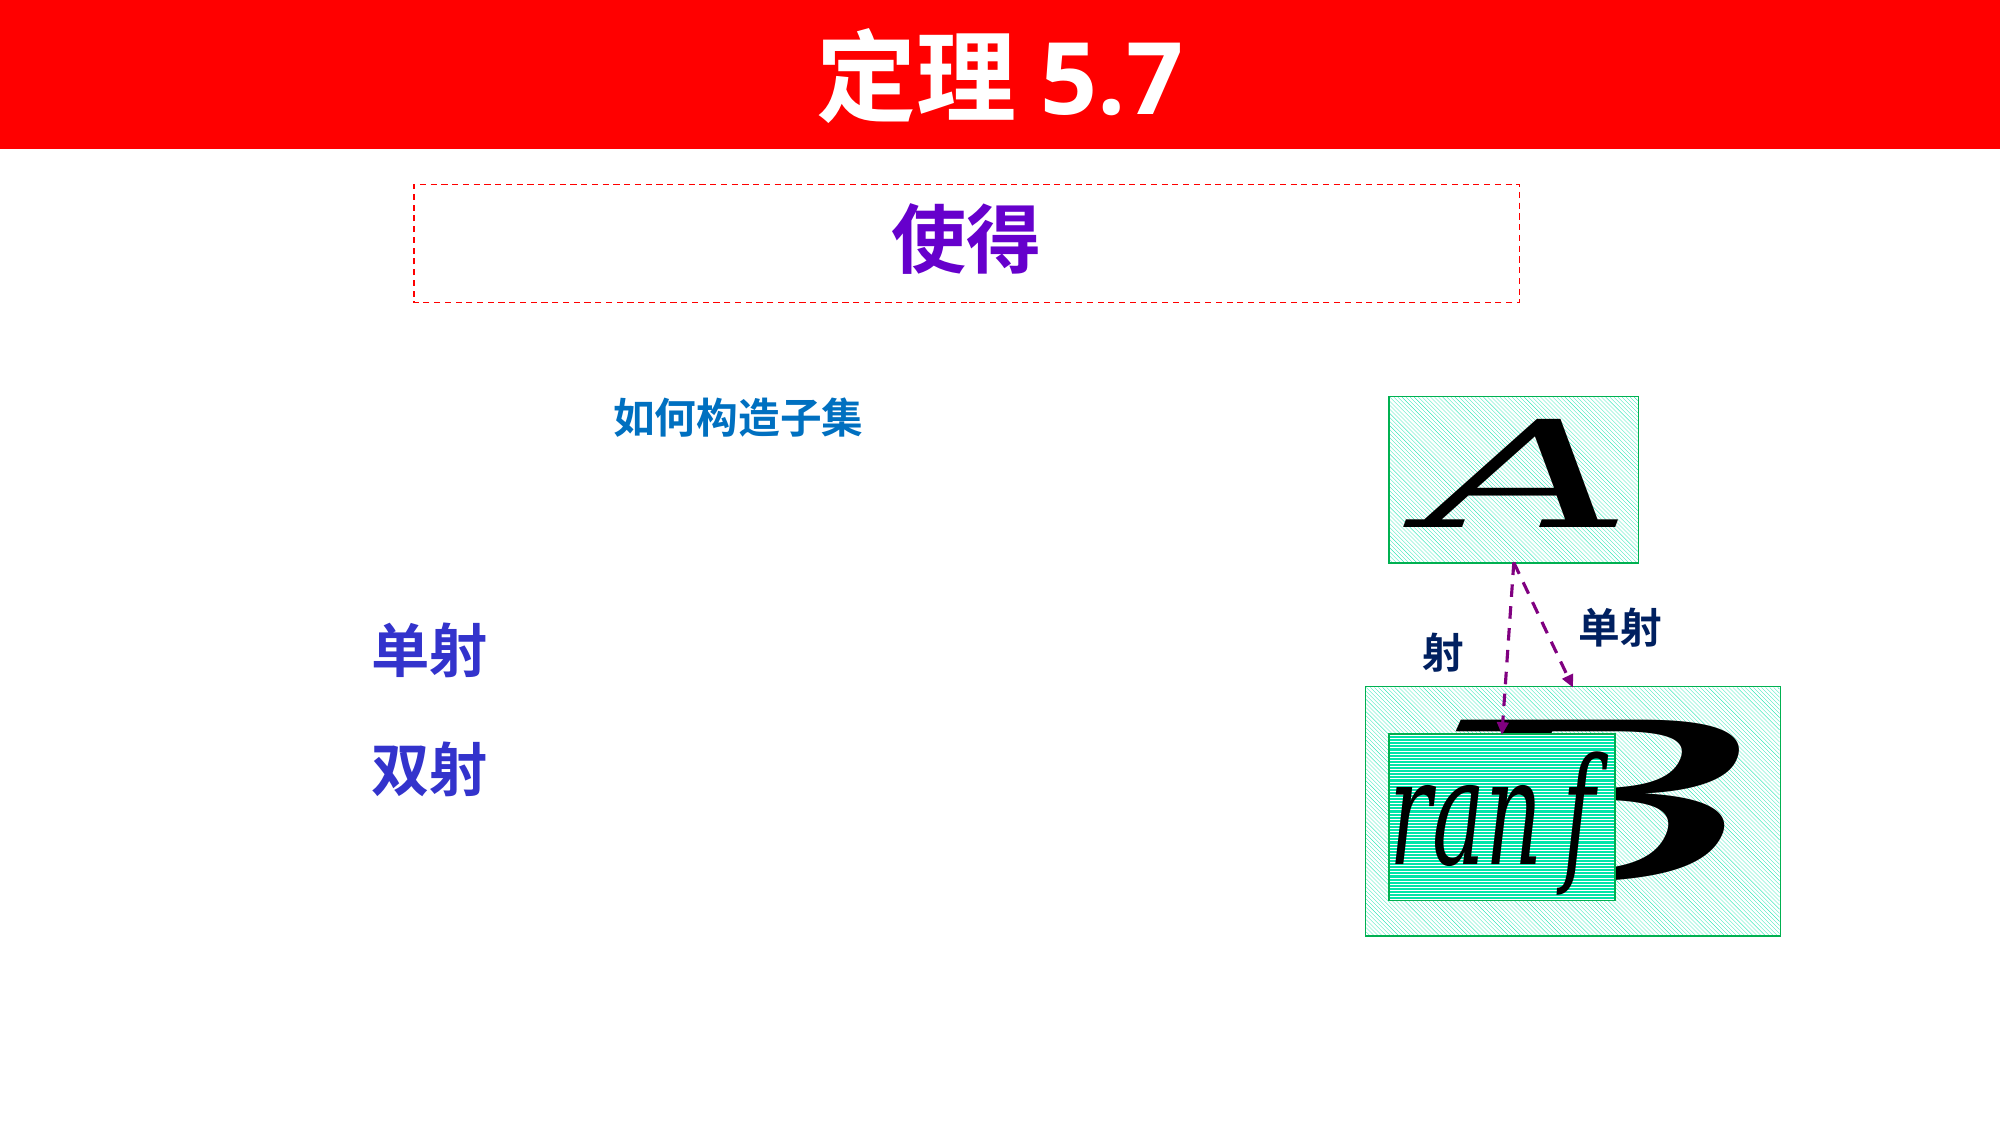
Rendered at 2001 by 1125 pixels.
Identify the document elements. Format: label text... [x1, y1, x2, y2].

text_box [1501, 562, 1514, 735]
title 定理5.7 [0, 0, 2000, 150]
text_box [1517, 562, 1574, 688]
